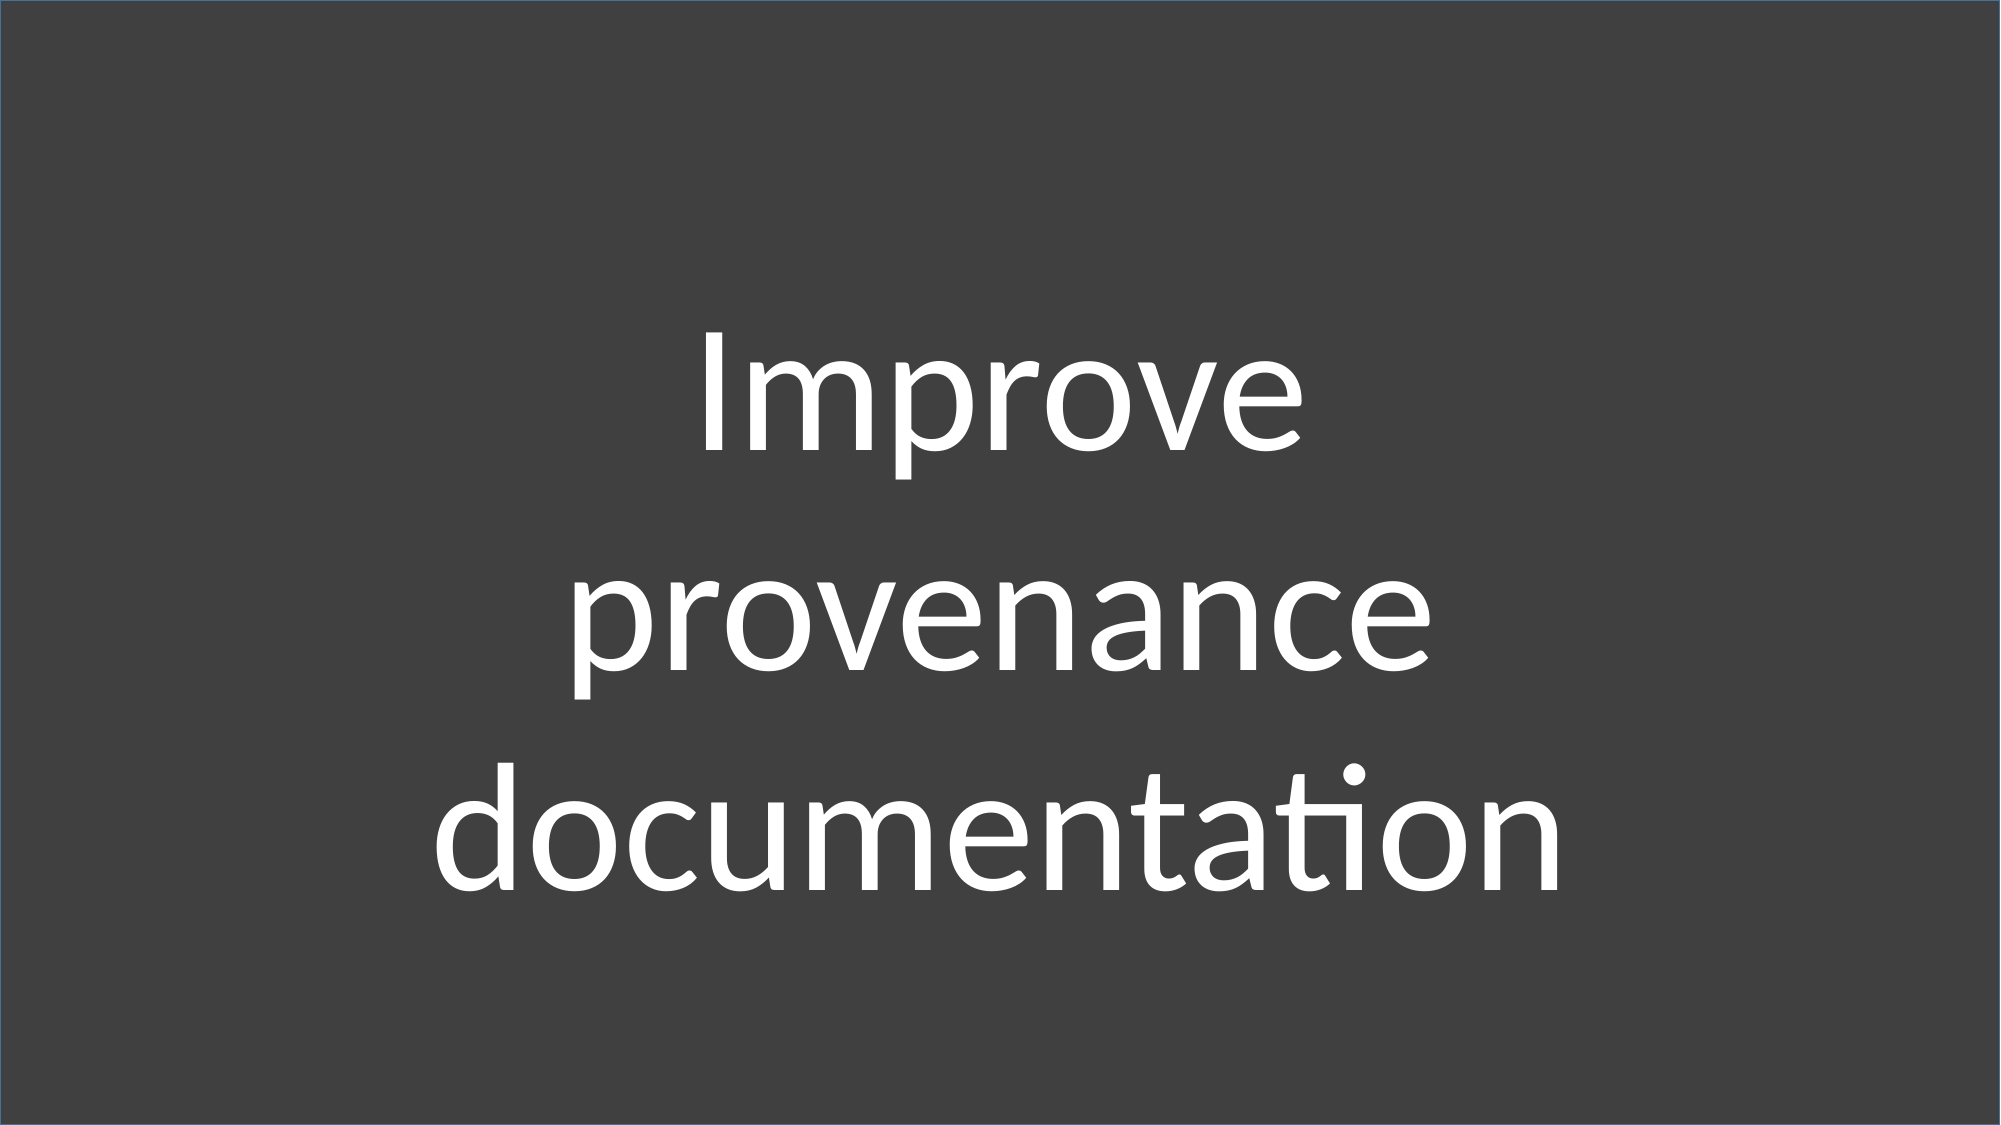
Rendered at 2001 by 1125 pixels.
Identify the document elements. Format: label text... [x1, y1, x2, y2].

text_box Improve provenance documentation [334, 259, 1666, 935]
text_box [0, 0, 2000, 1125]
